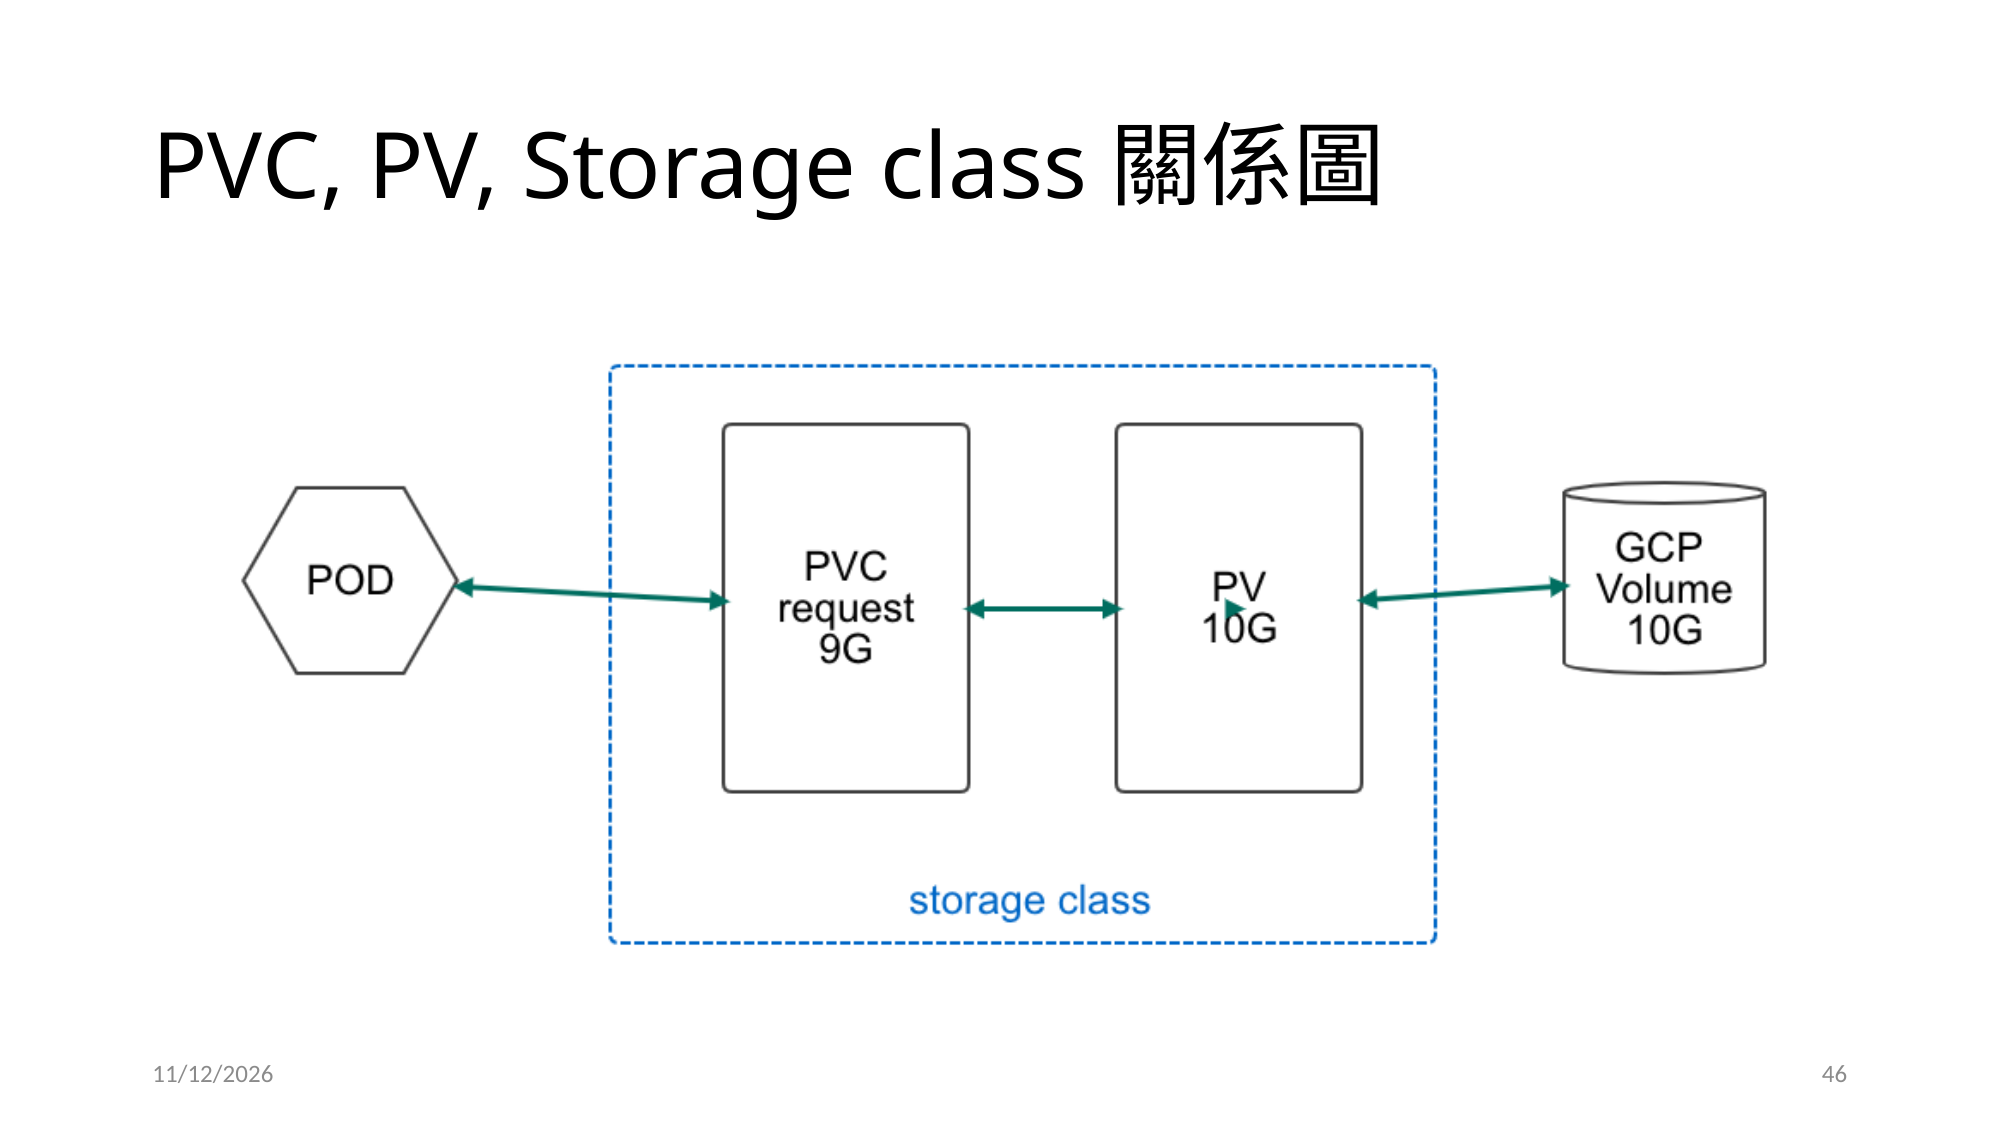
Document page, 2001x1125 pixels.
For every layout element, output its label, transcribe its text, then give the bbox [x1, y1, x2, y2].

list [137, 313, 1863, 1000]
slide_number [137, 1042, 588, 1103]
slide_number 46 [1412, 1042, 1863, 1103]
title PVC, PV, Storage class關係圖 [137, 59, 1863, 278]
